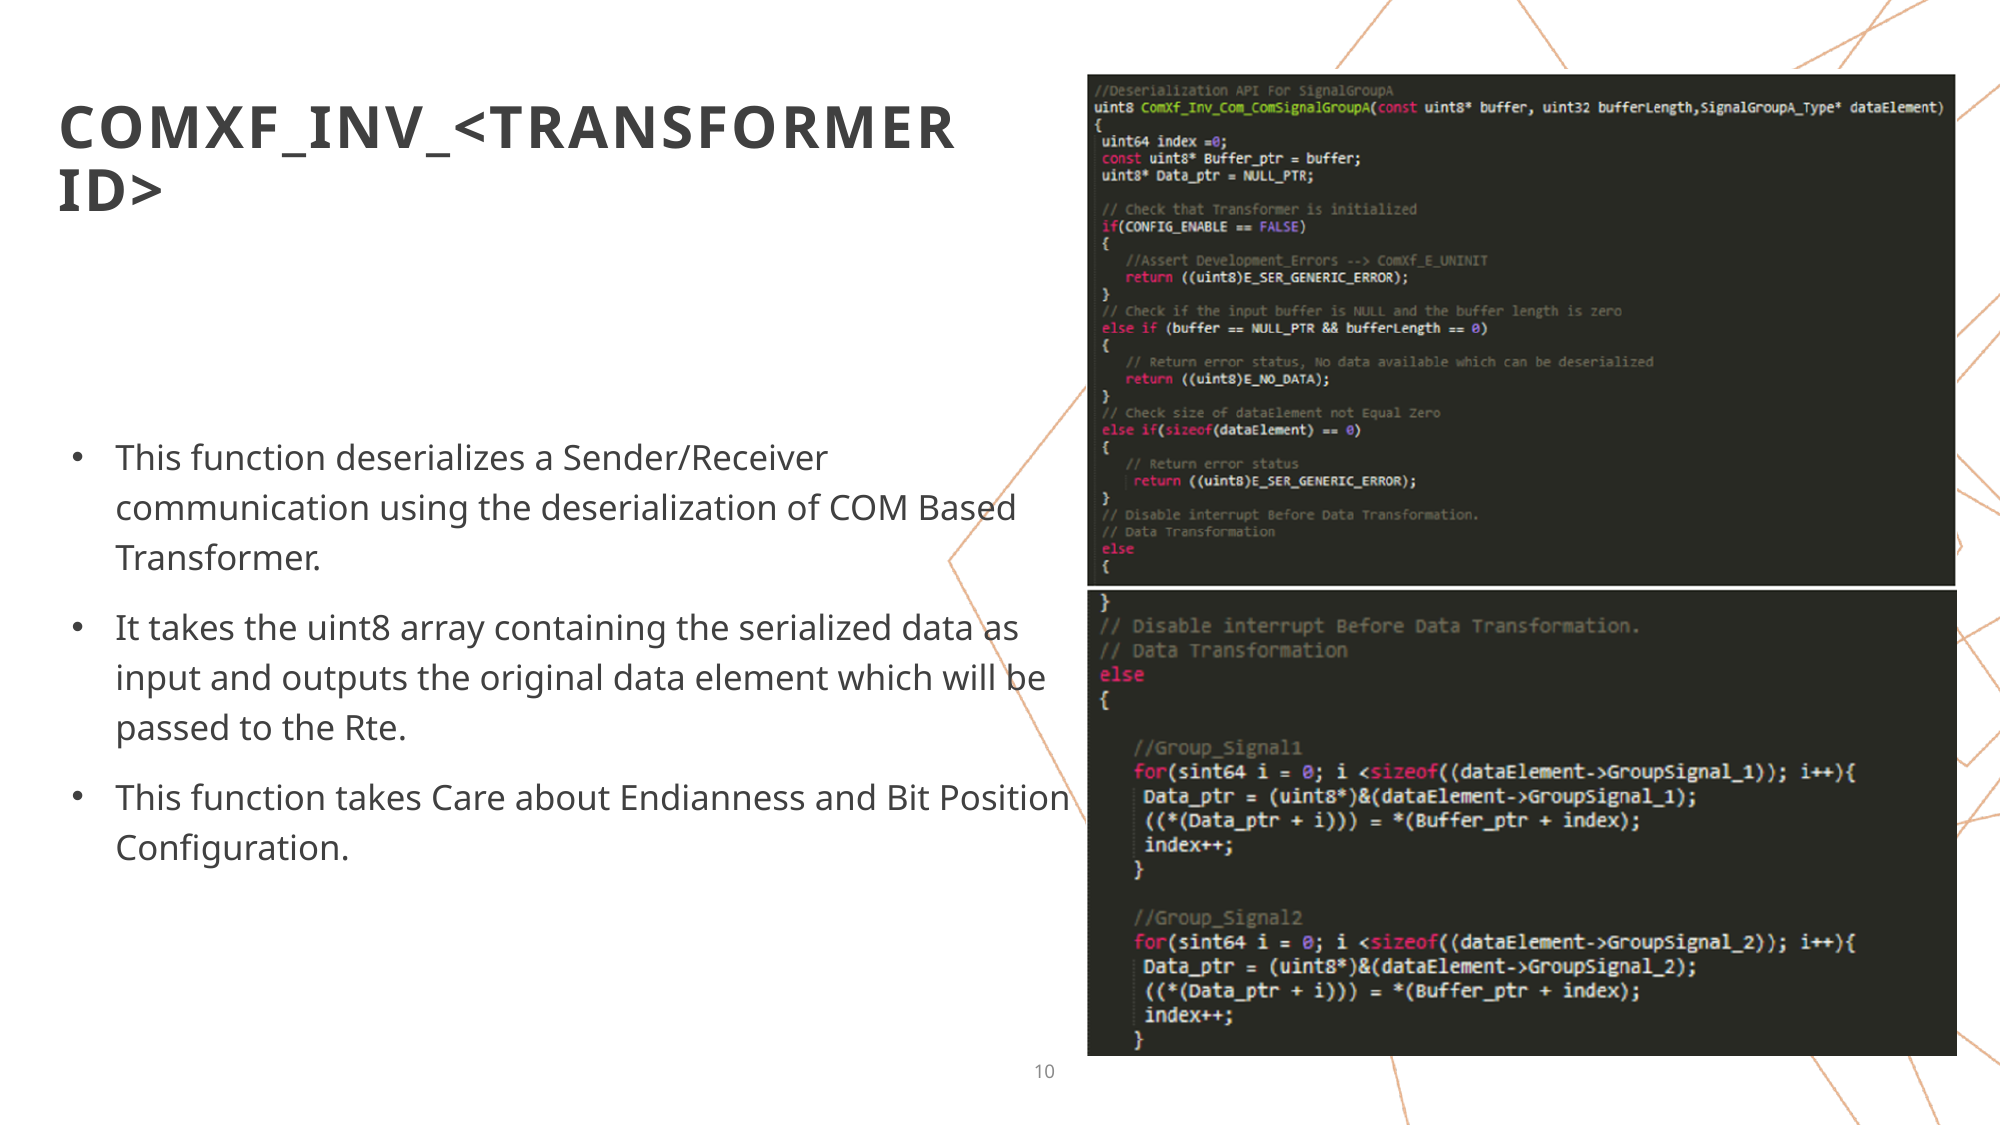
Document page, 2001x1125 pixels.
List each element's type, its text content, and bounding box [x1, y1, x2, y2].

slide_number 10 [908, 1042, 1071, 1103]
title ComXf_Inv_<transformerId> [43, 14, 999, 232]
picture [900, 0, 2000, 1125]
list This function deserializes a Sender/Receiver communication using the deserialization of COM Based Transformer. It takes the uint8 array containing the serialized data as input and outputs the original data element which will be passed to the Rte. This function takes Care about Endianness and Bit Position Configuration. [56, 419, 1086, 875]
